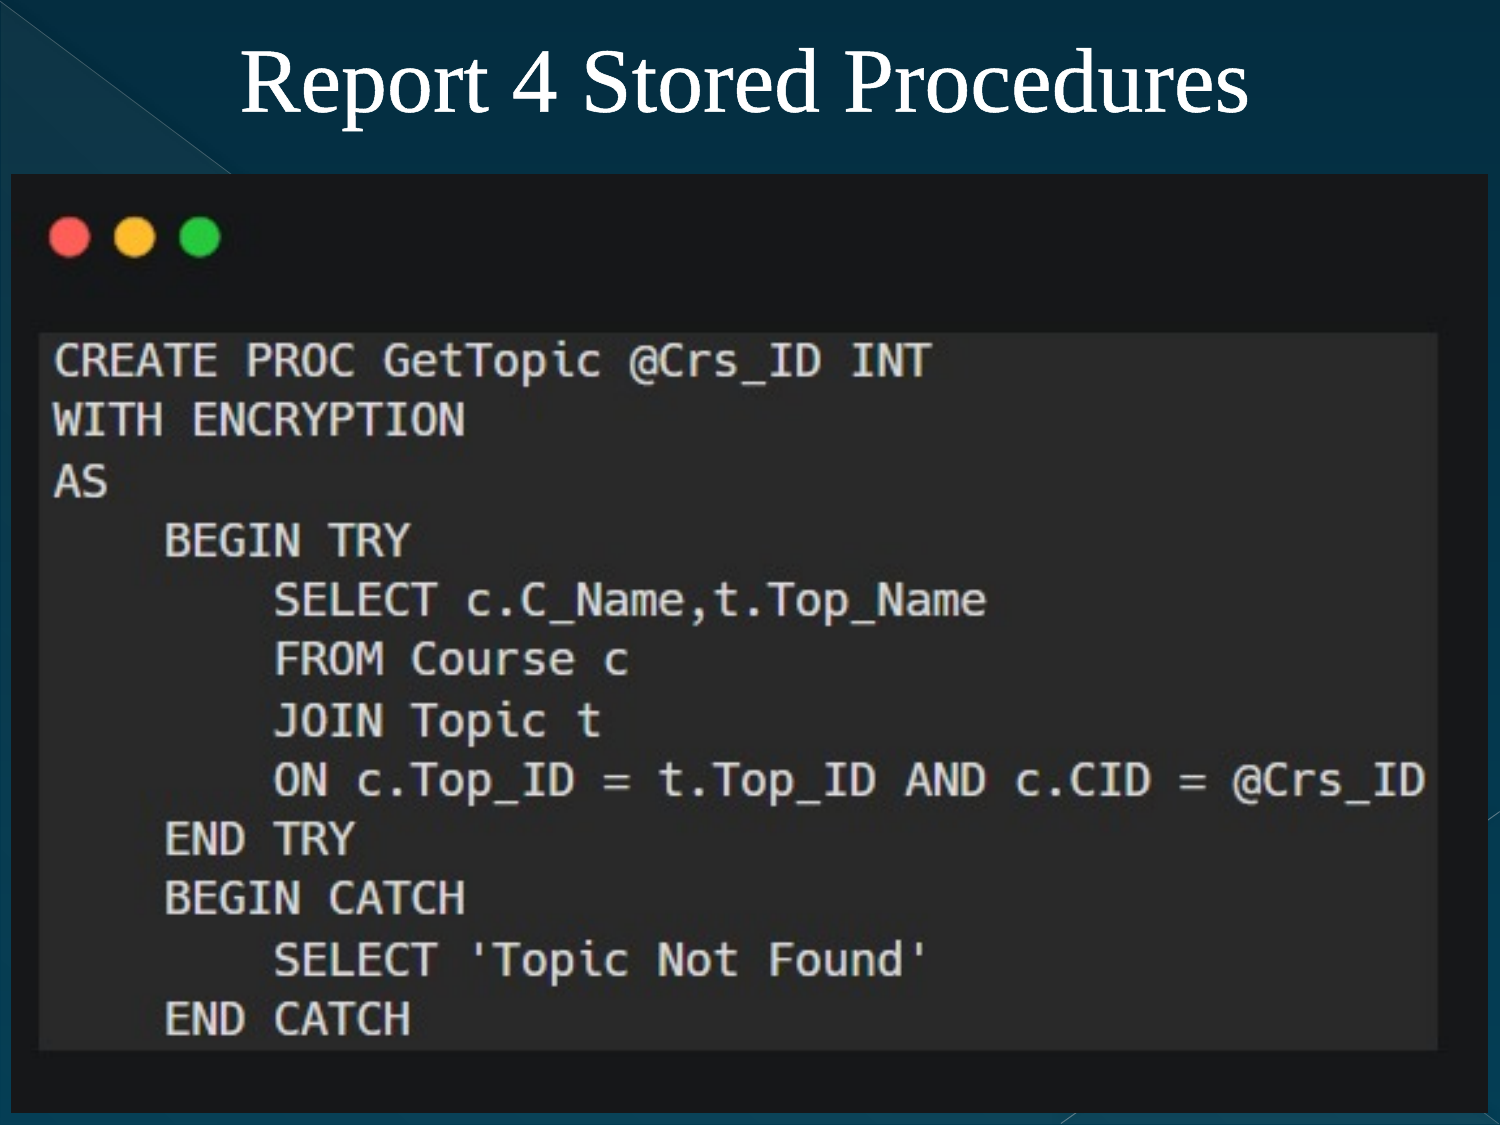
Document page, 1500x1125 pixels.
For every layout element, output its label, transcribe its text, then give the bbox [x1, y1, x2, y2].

text_box Report 4 Stored Procedures [224, 12, 1268, 138]
picture [6, 854, 10, 965]
picture [11, 174, 1488, 1116]
